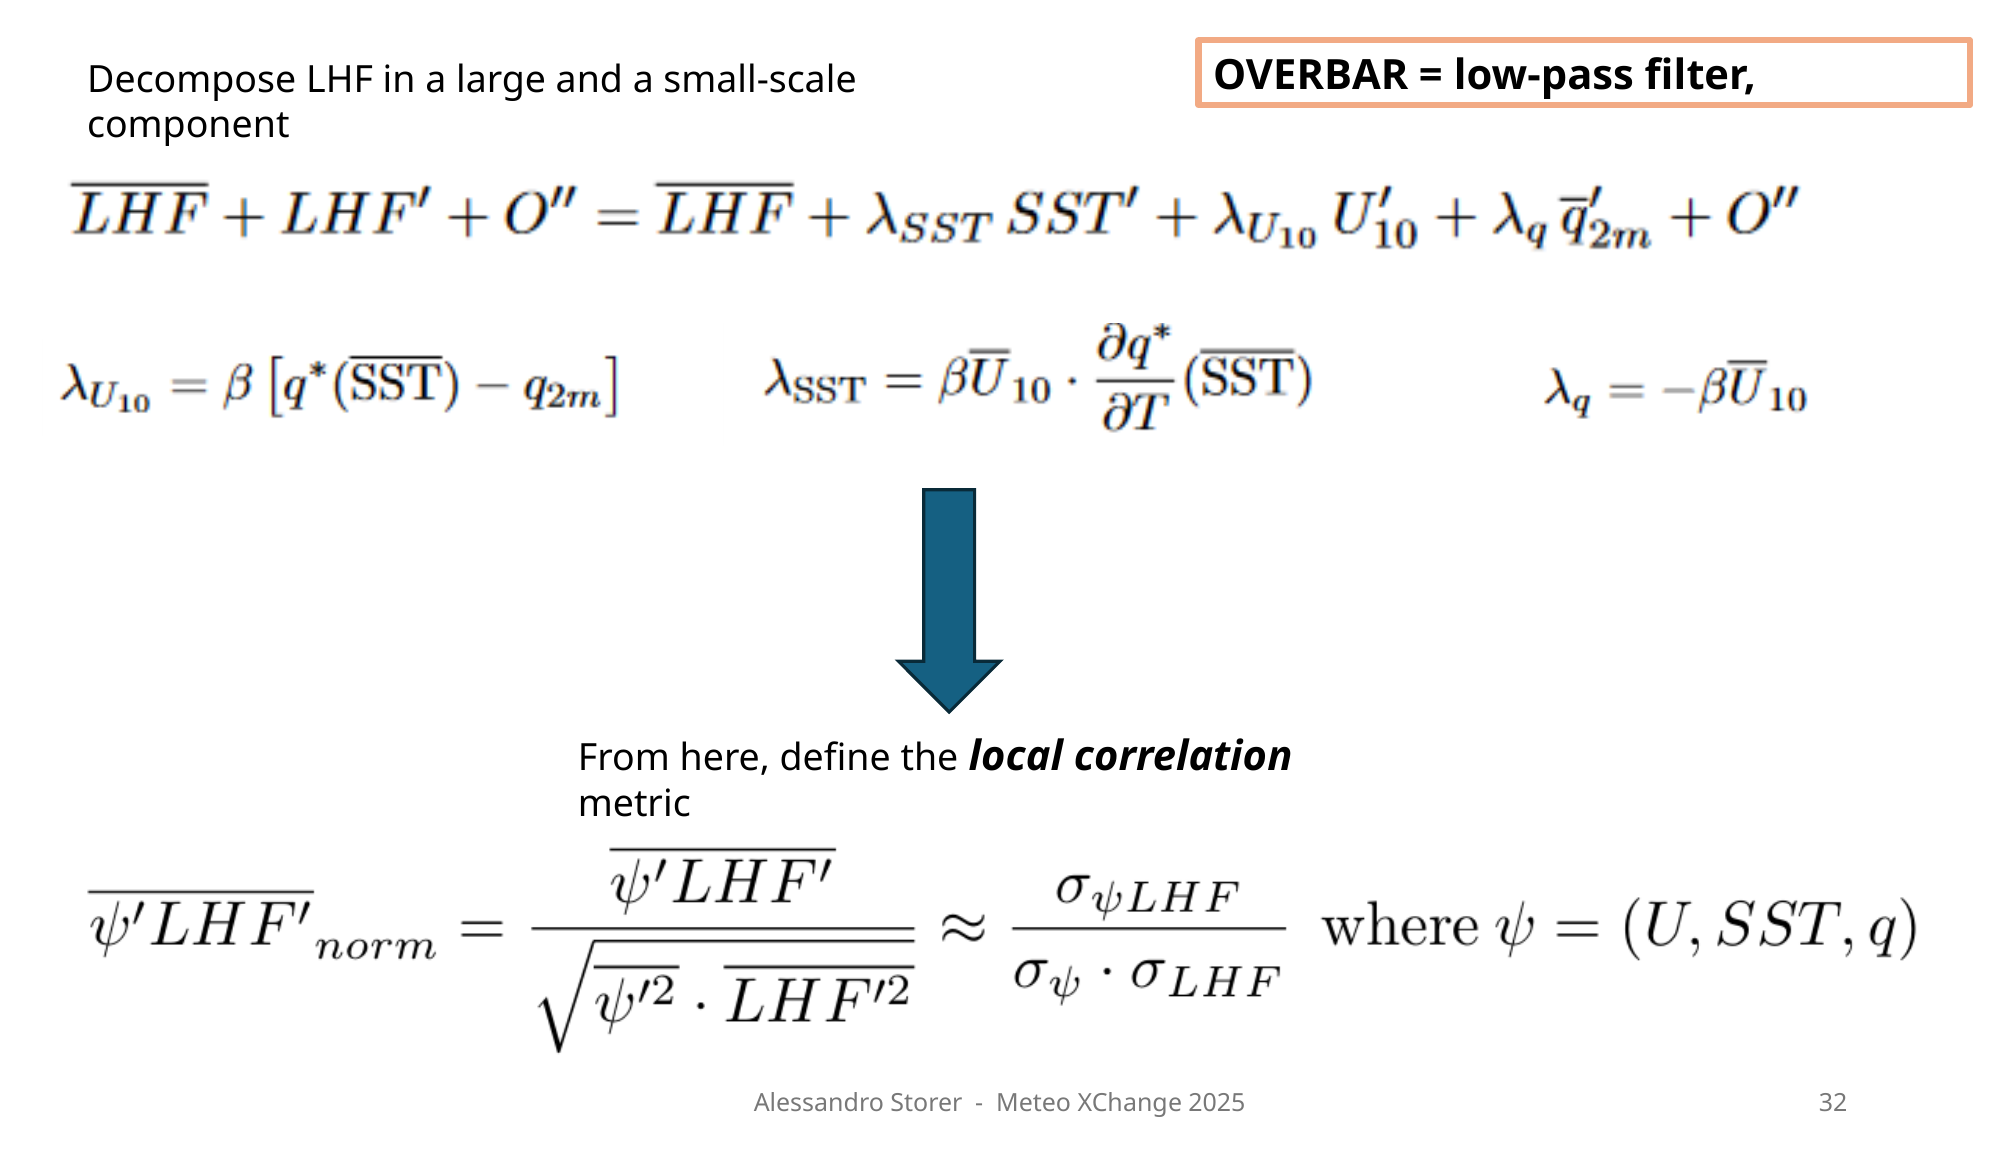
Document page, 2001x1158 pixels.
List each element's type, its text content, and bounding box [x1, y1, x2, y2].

picture [721, 323, 1321, 446]
text_box Decompose LHF in a large and a small-scale component [72, 47, 1037, 143]
picture [40, 143, 1816, 270]
slide_number 32 [1412, 1076, 1863, 1135]
picture [71, 824, 1936, 1076]
text_box From here, define the local correlation metric [563, 721, 1395, 824]
picture [1497, 345, 1830, 424]
footer Alessandro Storer - Meteo XChange 2025 [662, 1076, 1338, 1135]
picture [40, 338, 624, 437]
text_box [894, 488, 1004, 715]
